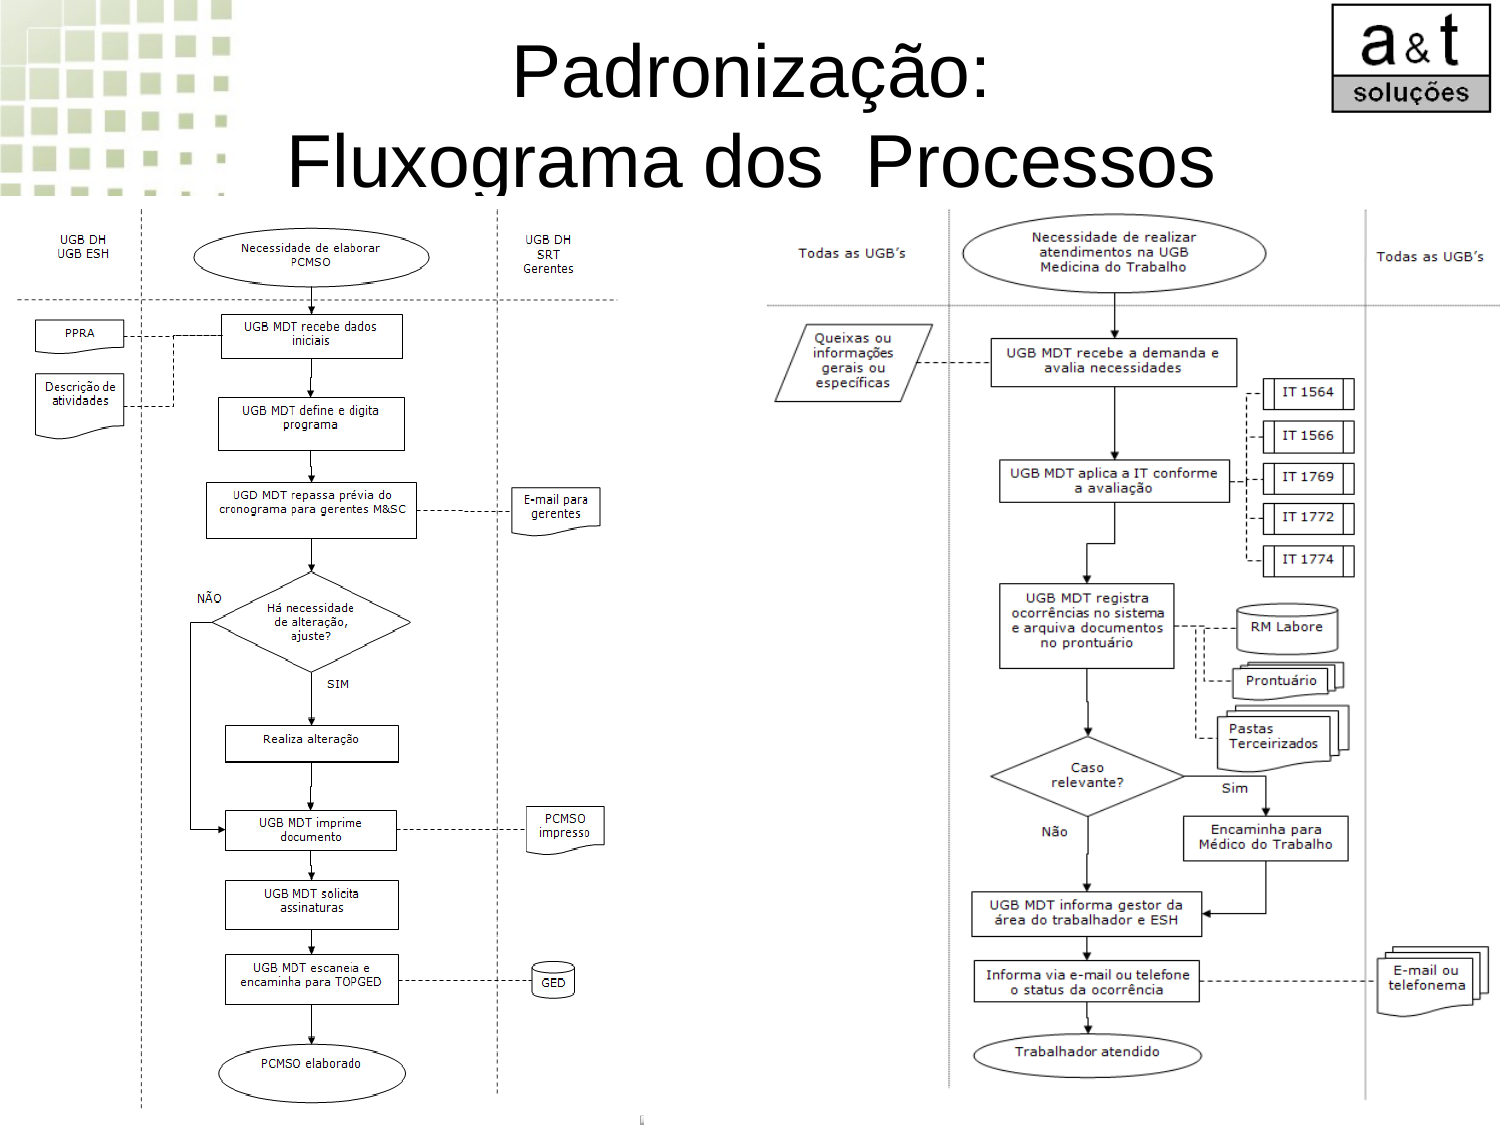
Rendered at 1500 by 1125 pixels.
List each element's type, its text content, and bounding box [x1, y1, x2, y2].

picture [0, 0, 644, 1125]
picture [1328, 0, 1500, 118]
title Padronização: Fluxograma dos Processos [76, 18, 1427, 207]
picture [761, 195, 1500, 1125]
